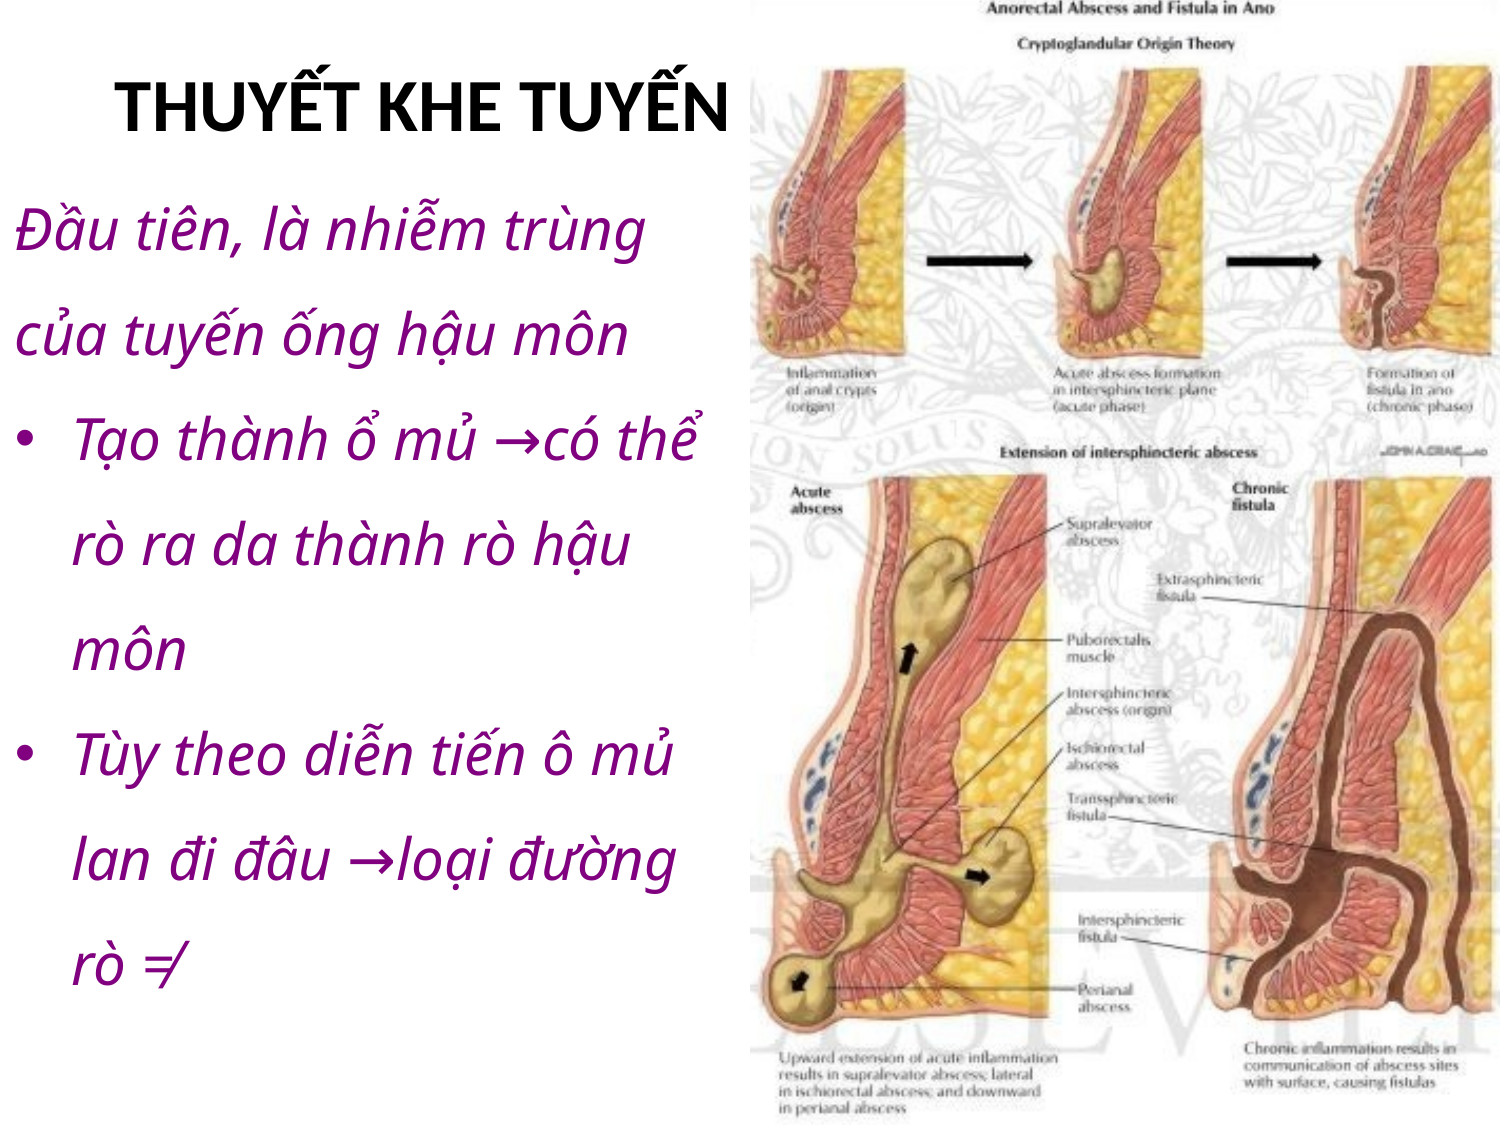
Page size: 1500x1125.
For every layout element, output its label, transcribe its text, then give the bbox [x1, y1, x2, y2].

picture [749, 0, 1500, 1125]
title THUYẾT KHE TUYẾN [99, 50, 749, 149]
text_box Đầu tiên, là nhiễm trùng của tuyến ống hậu môn Tạo thành ổ mủ →có thể rò ra da thành rò hậu môn Tùy theo diễn tiến ô mủ lan đi đâu →loại đường rò ≠ [0, 149, 749, 1005]
